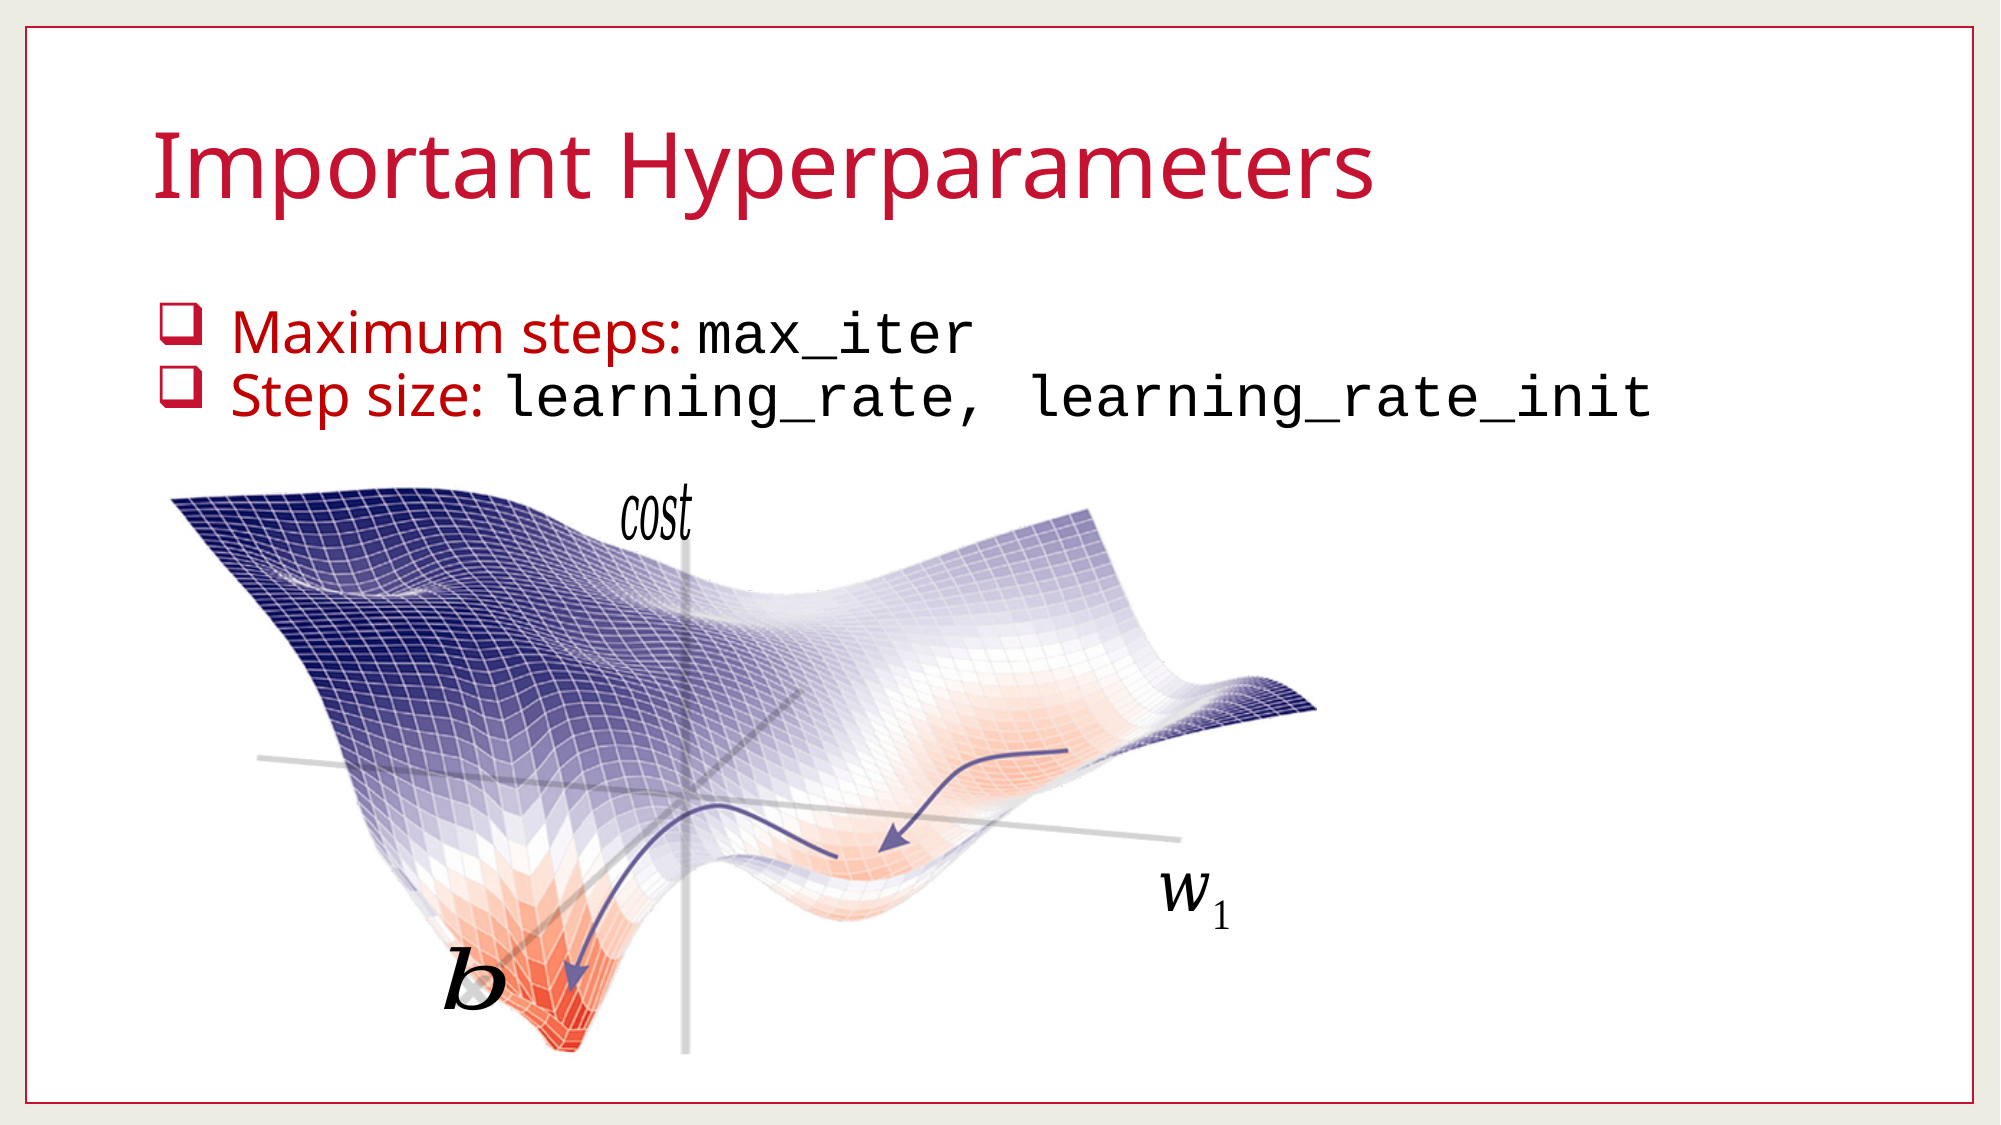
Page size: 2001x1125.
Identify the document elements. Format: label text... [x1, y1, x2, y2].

list Maximum steps: max_iter Step size: learning_rate, learning_rate_init [139, 296, 1957, 1010]
title Important Hyperparameters [137, 59, 1945, 278]
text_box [34, 467, 1317, 1125]
